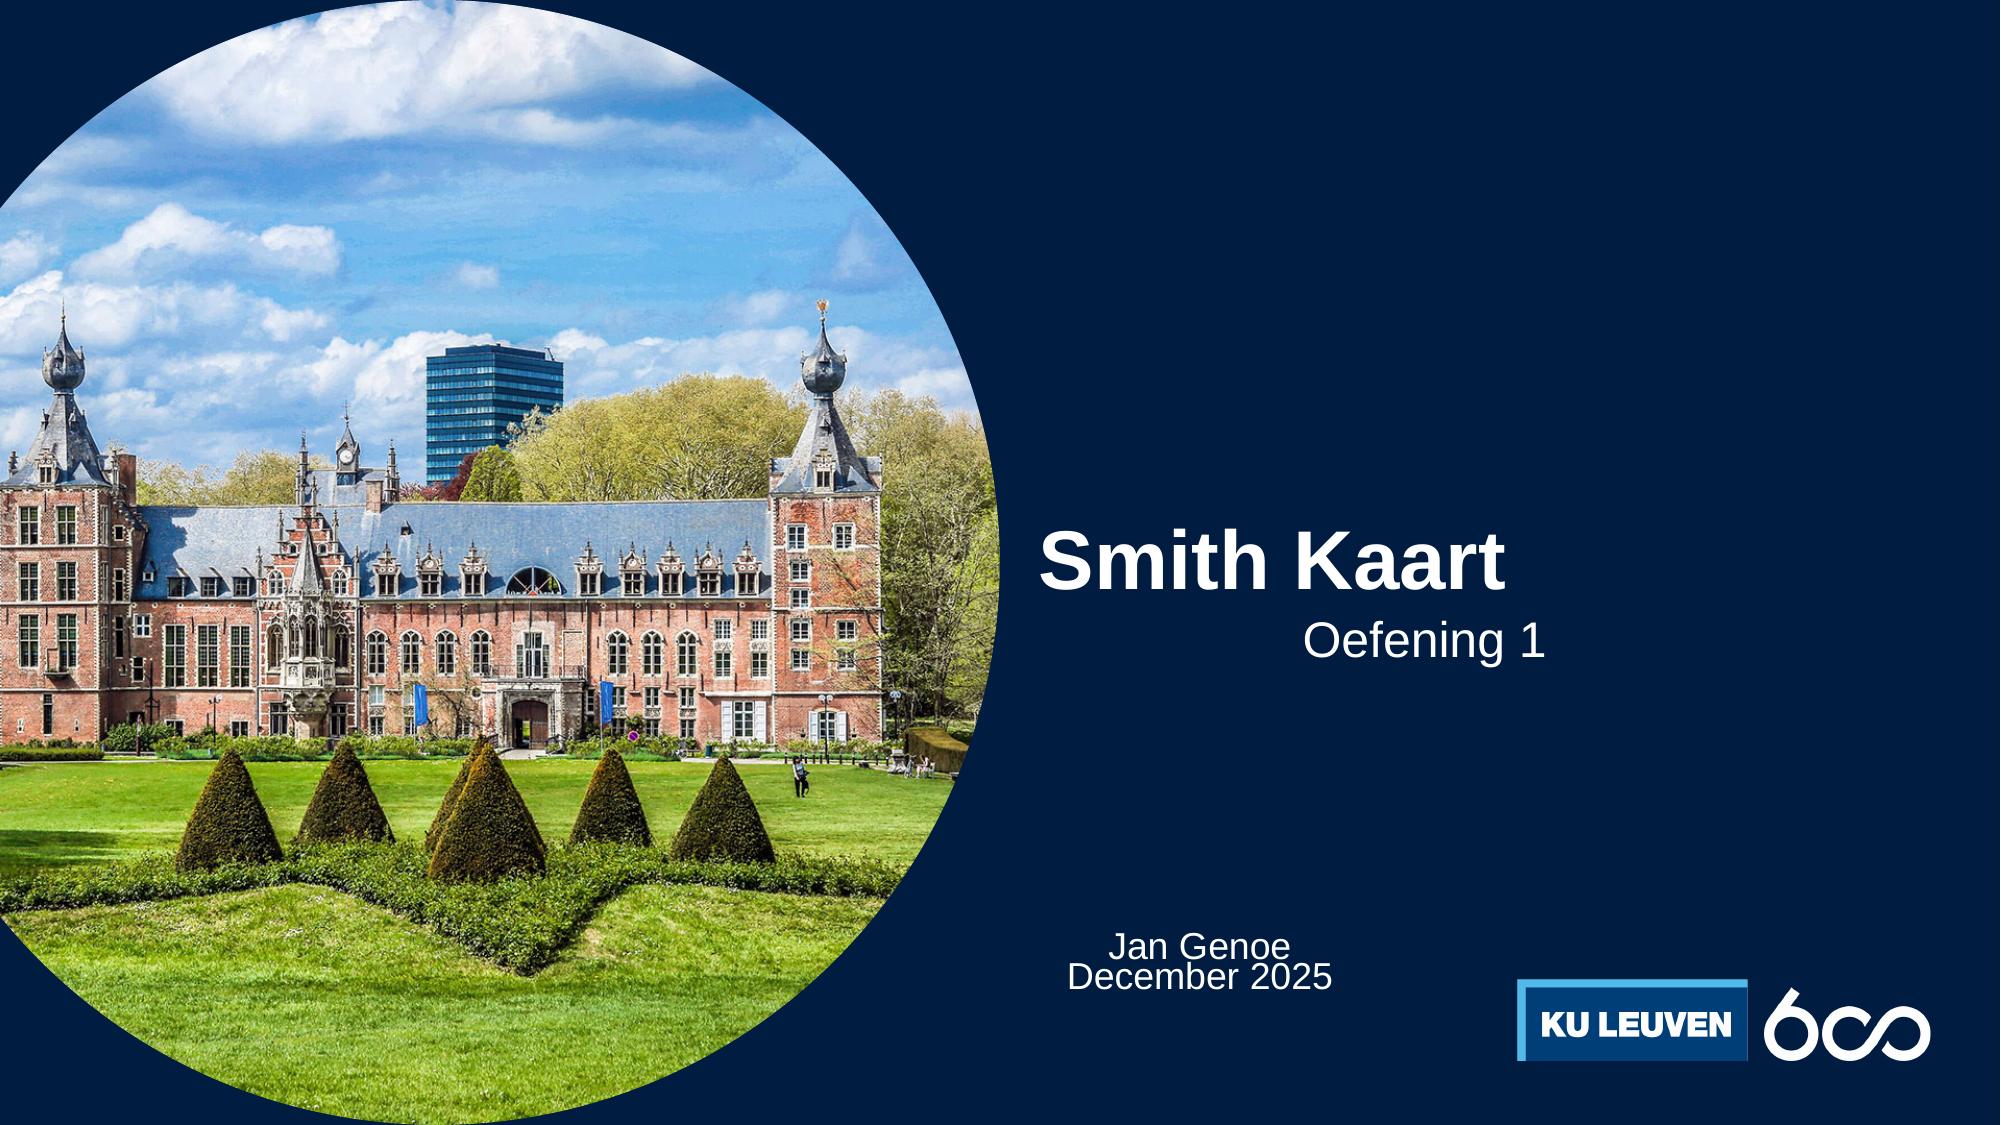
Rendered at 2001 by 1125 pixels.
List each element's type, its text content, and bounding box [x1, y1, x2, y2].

picture [1517, 979, 1931, 1061]
text_box Oefening 1 [1287, 599, 1563, 675]
title Smith Kaart [1039, 283, 1906, 842]
text_box Jan Genoe [1093, 914, 1307, 944]
picture [0, 0, 1000, 1125]
text_box December 2025 [1052, 944, 1348, 1005]
